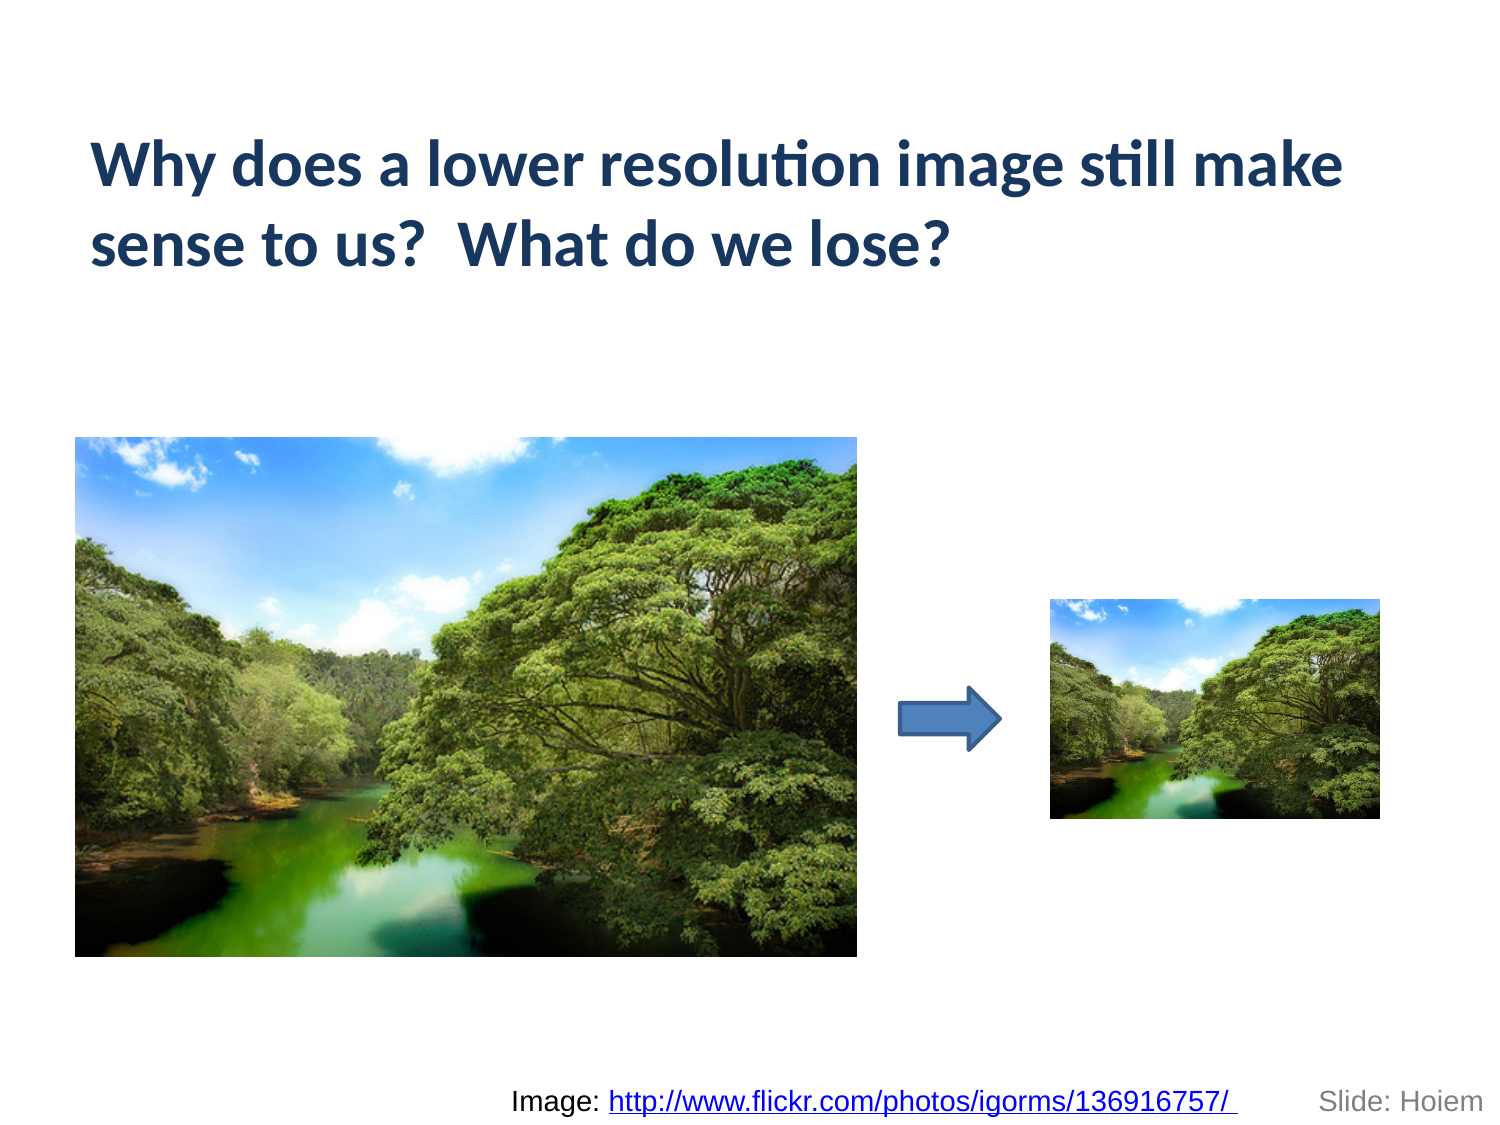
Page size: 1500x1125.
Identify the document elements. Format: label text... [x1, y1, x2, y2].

list Why does a lower resolution image still make sense to us? What do we lose? [74, 112, 1426, 918]
picture [74, 437, 857, 957]
text_box Slide: Hoiem [1303, 1074, 1500, 1125]
text_box Image: http://www.flickr.com/photos/igorms/136916757/ [496, 1074, 1253, 1125]
text_box [897, 685, 1003, 752]
picture [1049, 599, 1380, 819]
